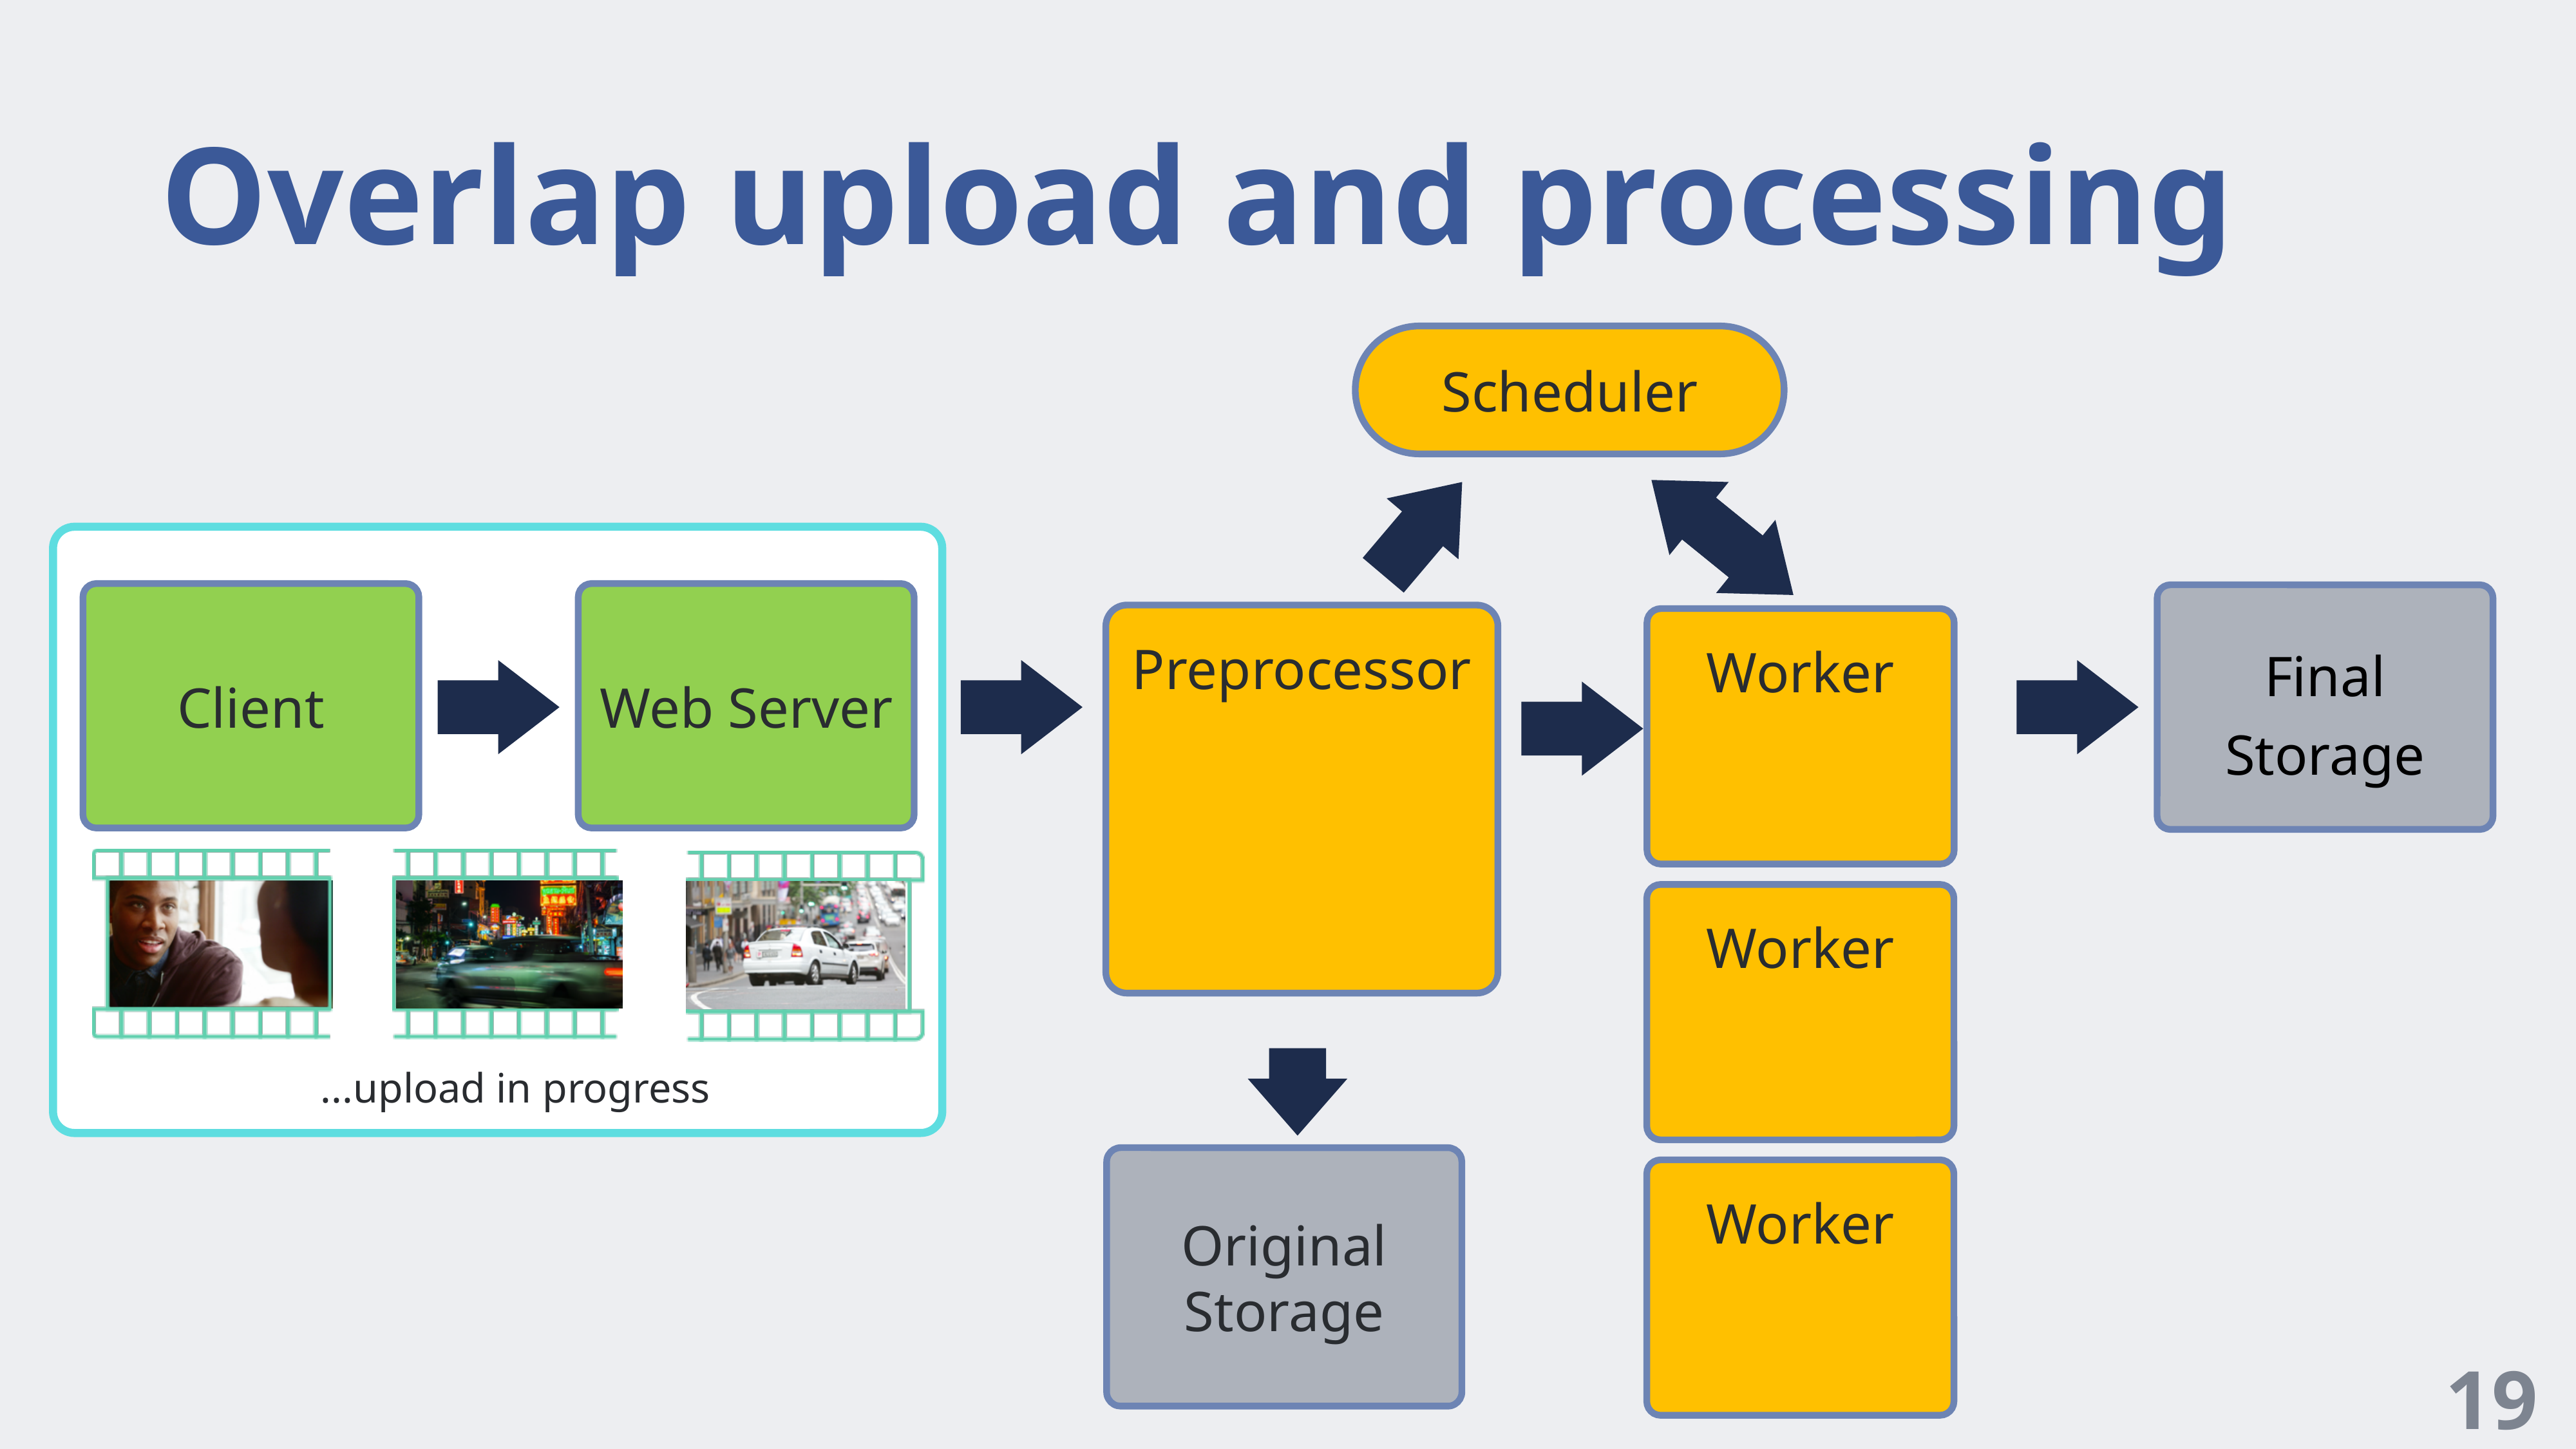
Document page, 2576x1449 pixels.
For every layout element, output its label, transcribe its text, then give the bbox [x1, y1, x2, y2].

text_box [2016, 660, 2139, 755]
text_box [92, 848, 333, 1040]
text_box [1521, 681, 1643, 776]
text_box [960, 660, 1083, 755]
text_box [2157, 585, 2494, 829]
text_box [392, 848, 623, 1040]
text_box Preprocessor [1106, 605, 1498, 994]
text_box ...upload in progress [232, 1052, 777, 1116]
text_box Worker [1647, 884, 1955, 1141]
text_box [437, 660, 560, 755]
text_box Web Server [578, 583, 914, 828]
text_box [1363, 482, 1463, 593]
text_box Final Storage [2221, 624, 2429, 790]
text_box Client [82, 583, 419, 828]
text_box 19 [2414, 1334, 2570, 1449]
text_box Worker [1647, 1160, 1955, 1416]
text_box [686, 851, 926, 1042]
text_box Scheduler [1355, 326, 1785, 454]
text_box Worker [1647, 609, 1955, 864]
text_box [1631, 490, 1814, 585]
text_box [1247, 1048, 1348, 1136]
title Overlap upload and processing [160, 109, 2415, 305]
text_box [53, 526, 943, 1133]
text_box Original Storage [1106, 1148, 1462, 1406]
